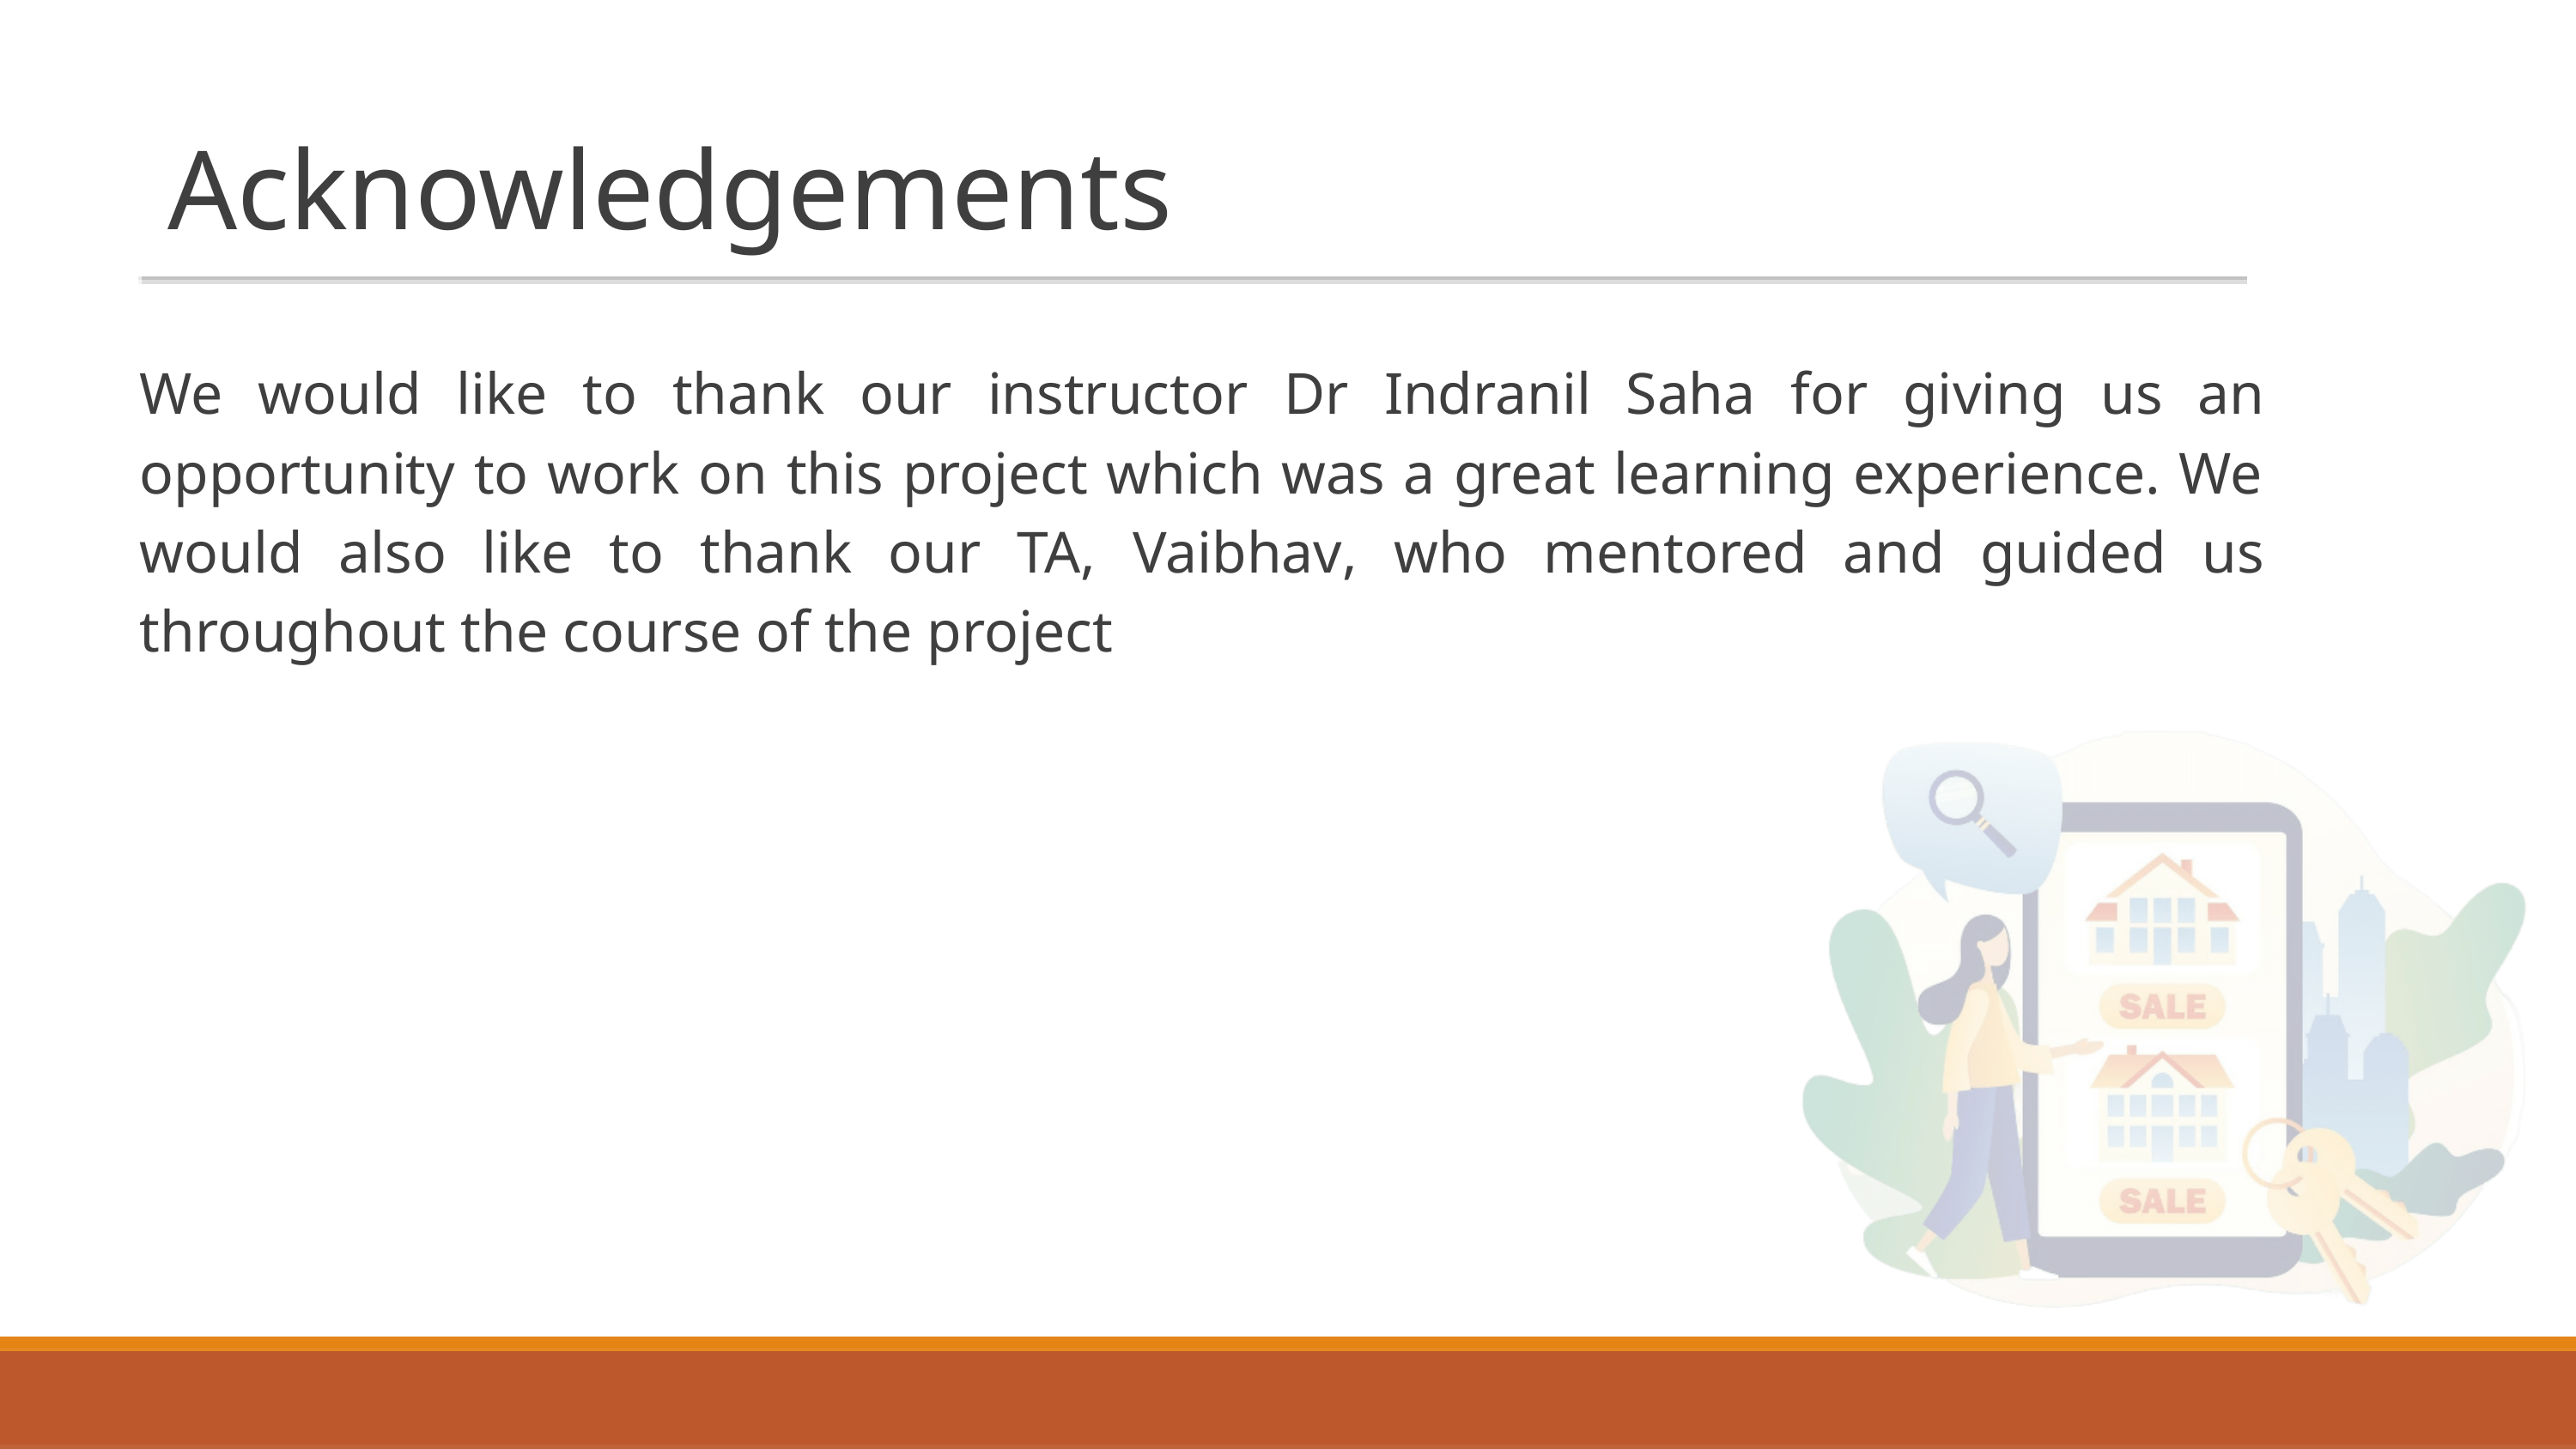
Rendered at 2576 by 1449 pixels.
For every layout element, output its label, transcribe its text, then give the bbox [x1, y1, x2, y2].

text_box We would like to thank our instructor Dr Indranil Saha for giving us an opportunity to work on this project which was a great learning experience. We would also like to thank our TA, Vaibhav, who mentored and guided us throughout the course of the project [139, 346, 2265, 664]
text_box [0, 1319, 2576, 1449]
text_box [102, 0, 2265, 1171]
text_box Acknowledgements [167, 99, 1243, 252]
text_box [1753, 698, 2576, 1345]
